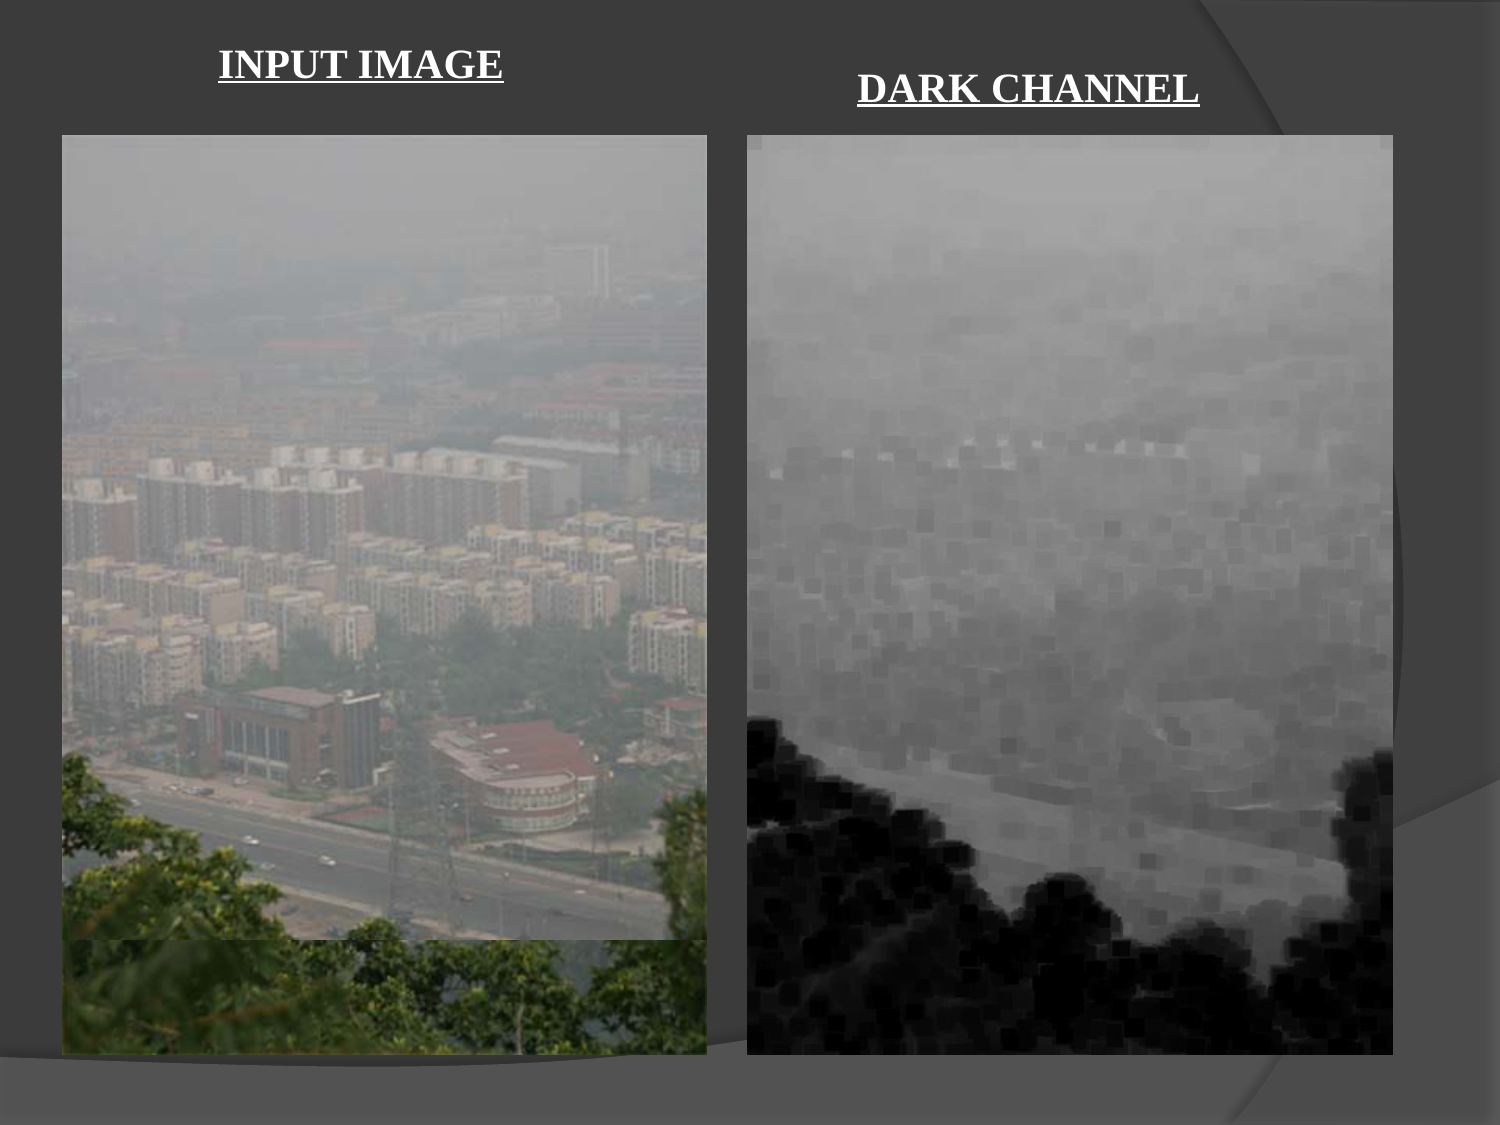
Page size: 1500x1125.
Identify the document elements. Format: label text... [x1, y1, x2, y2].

text_box DARK CHANNEL [771, 45, 1286, 100]
text_box INPUT IMAGE [93, 22, 629, 100]
picture [747, 135, 1393, 1055]
picture [62, 135, 707, 1055]
